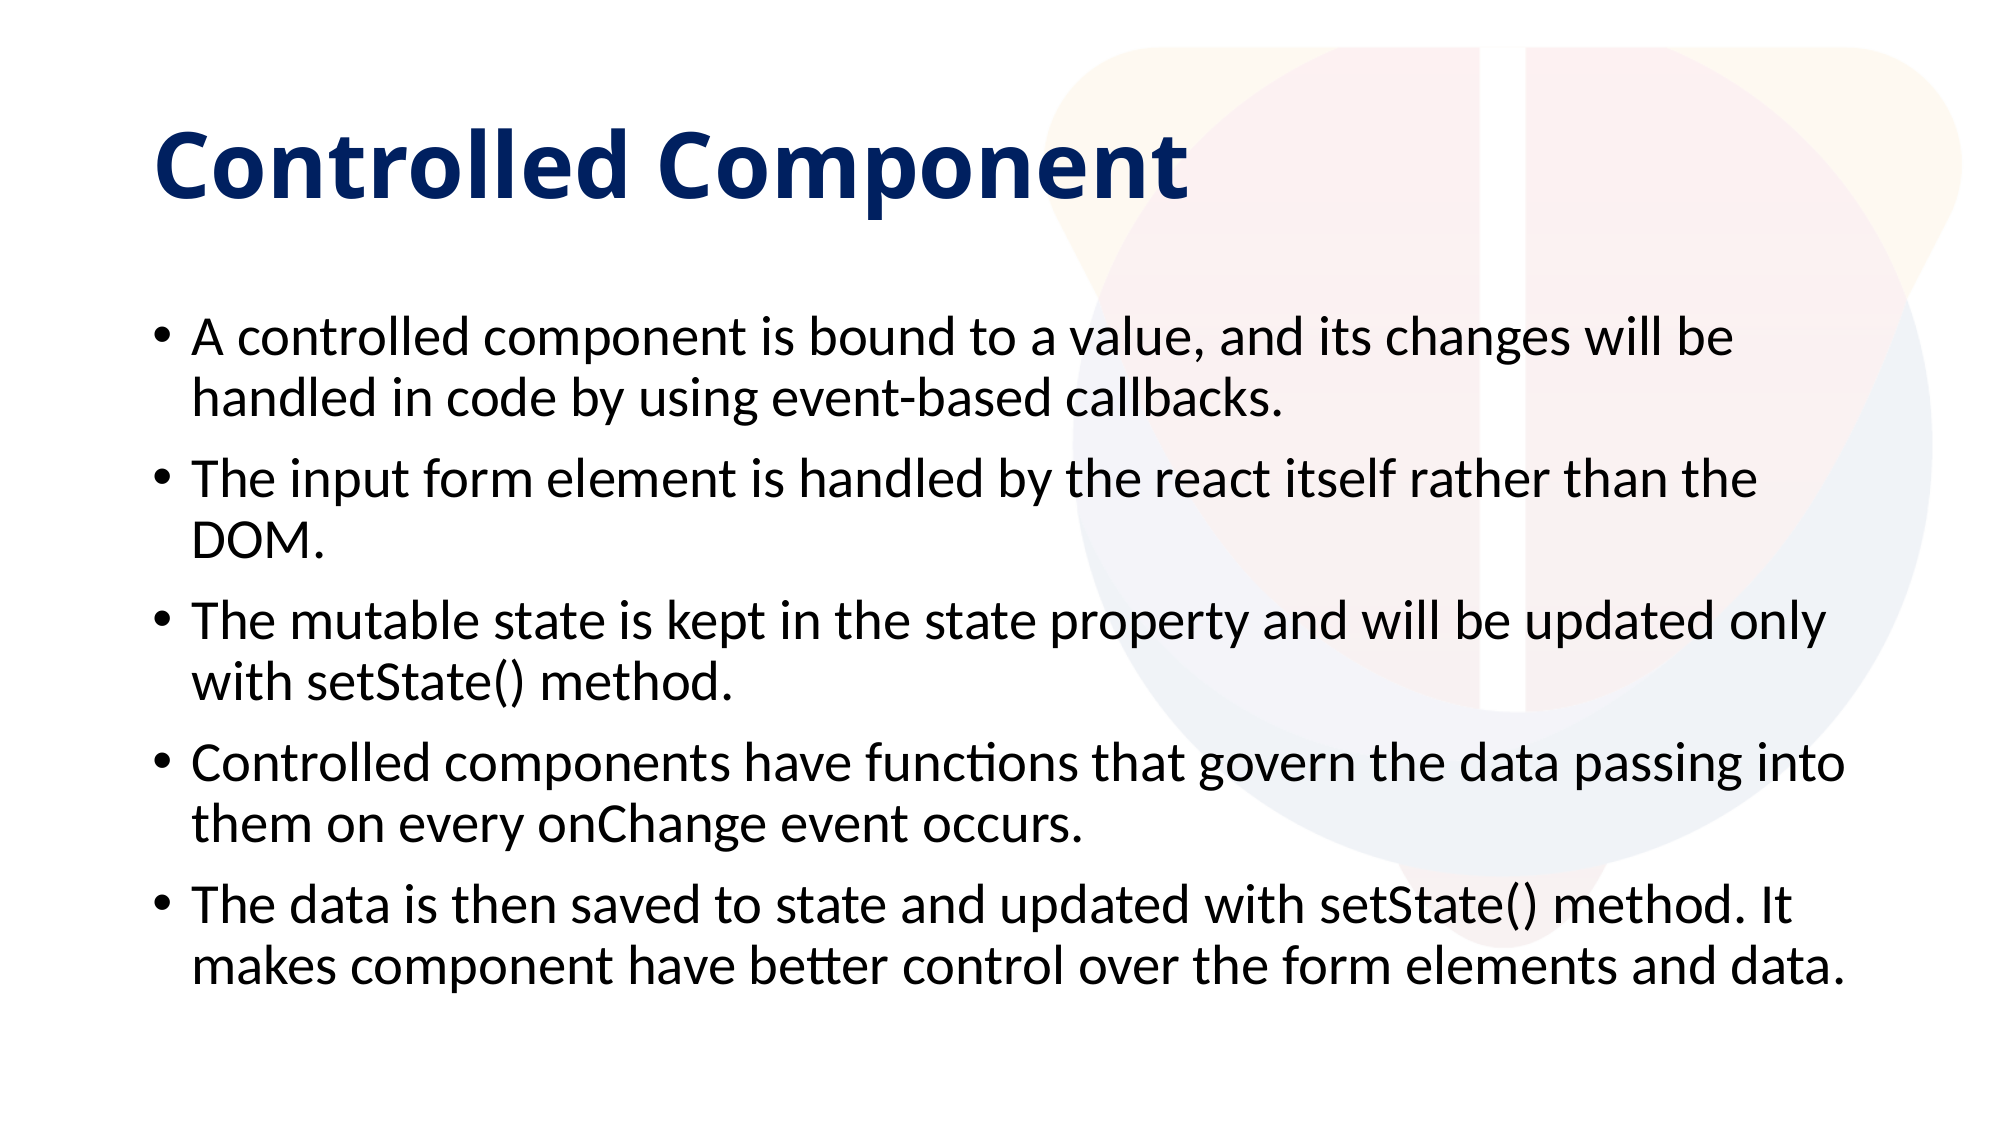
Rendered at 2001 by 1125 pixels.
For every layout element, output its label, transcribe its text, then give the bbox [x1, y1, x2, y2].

title Controlled Component [137, 59, 1863, 278]
list A controlled component is bound to a value, and its changes will be handled in code by using event-based callbacks. The input form element is handled by the react itself rather than the DOM. The mutable state is kept in the state property and will be updated only with setState() method. Controlled components have functions that govern the data passing into them on every onChange event occurs. The data is then saved to state and updated with setState() method. It makes component have better control over the form elements and data. [137, 299, 1863, 1014]
